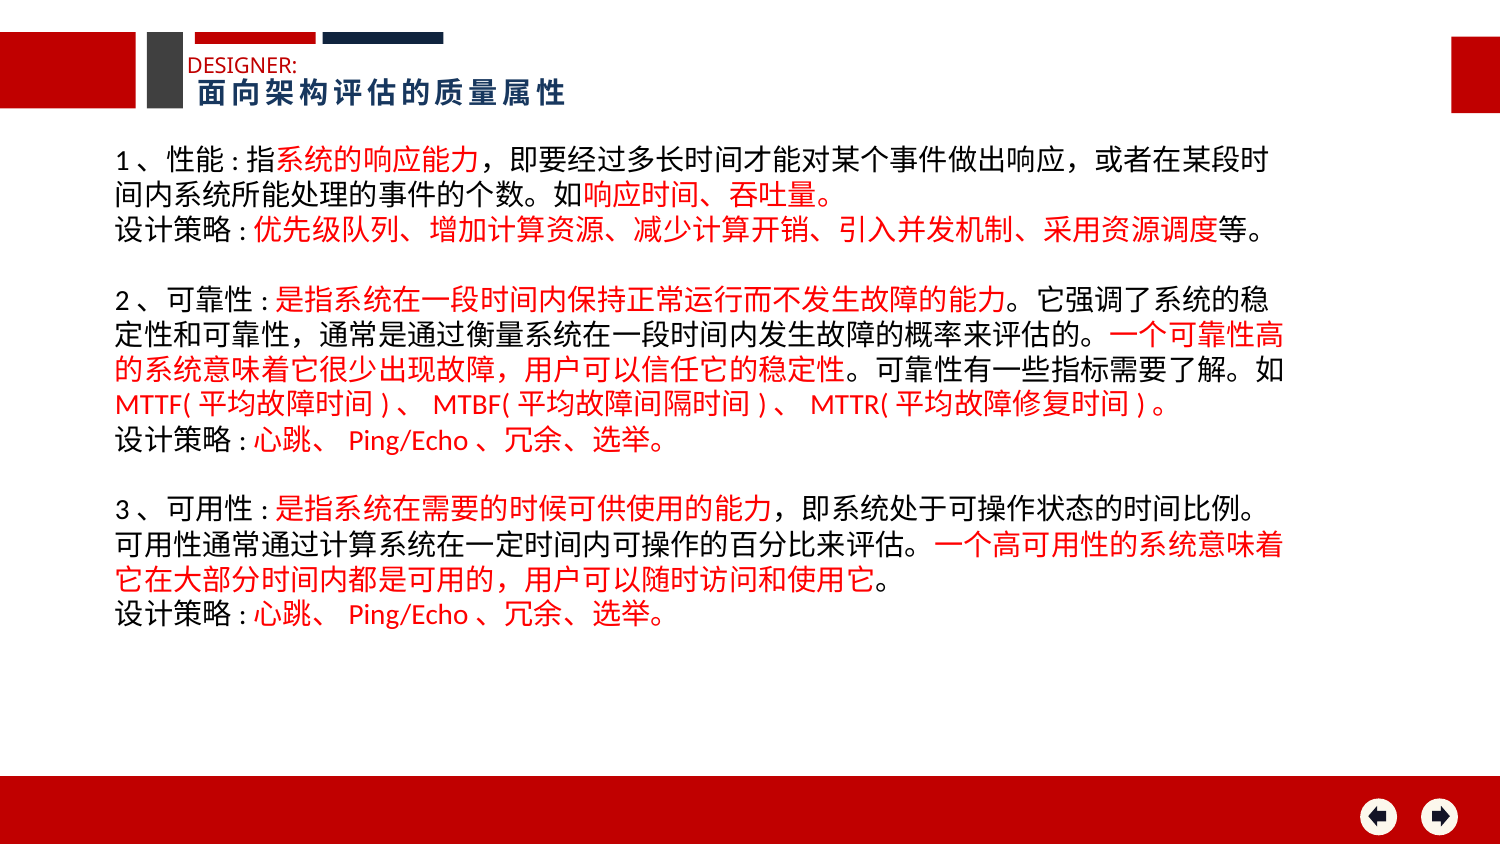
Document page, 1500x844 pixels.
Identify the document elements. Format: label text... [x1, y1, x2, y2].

text_box [749, 133, 1250, 195]
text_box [194, 31, 444, 45]
text_box DESIGNER: [172, 43, 313, 85]
text_box 面向架构评估的质量属性 [182, 67, 933, 118]
text_box 1、性能:指系统的响应能力，即要经过多长时间才能对某个事件做出响应，或者在某段时间内系统所能处理的事件的个数。如响应时间、吞吐量。 设计策略:优先级队列、增加计算资源、减少计算开销、引入并发机制、采用资源调度等。 2、可靠性:是指系统在一段时间内保持正常运行而不发生故障的能力。它强调了系统的稳定性和可靠性，通常是通过衡量系统在一段时间内发生故障的概率来评估的。一个可靠性高的系统意味着它很少出现故障，用户可以信任它的稳定性。可靠性有一些指标需要了解。如MTTF(平均故障时间)、MTBF(平均故障间隔时间)、MTTR(平均故障修复时间)。 设计策略:心跳、Ping/Echo、冗余、选举。 3、可用性:是指系统在需要的时候可供使用的能力，即系统处于可操作状态的时间比例。可用性通常通过计算系统在一定时间内可操作的百分比来评估。一个高可用性的系统意味着它在大部分时间内都是可用的，用户可以随时访问和使用它。 设计策略:心跳、Ping/Echo、冗余、选举。 [100, 133, 1311, 673]
